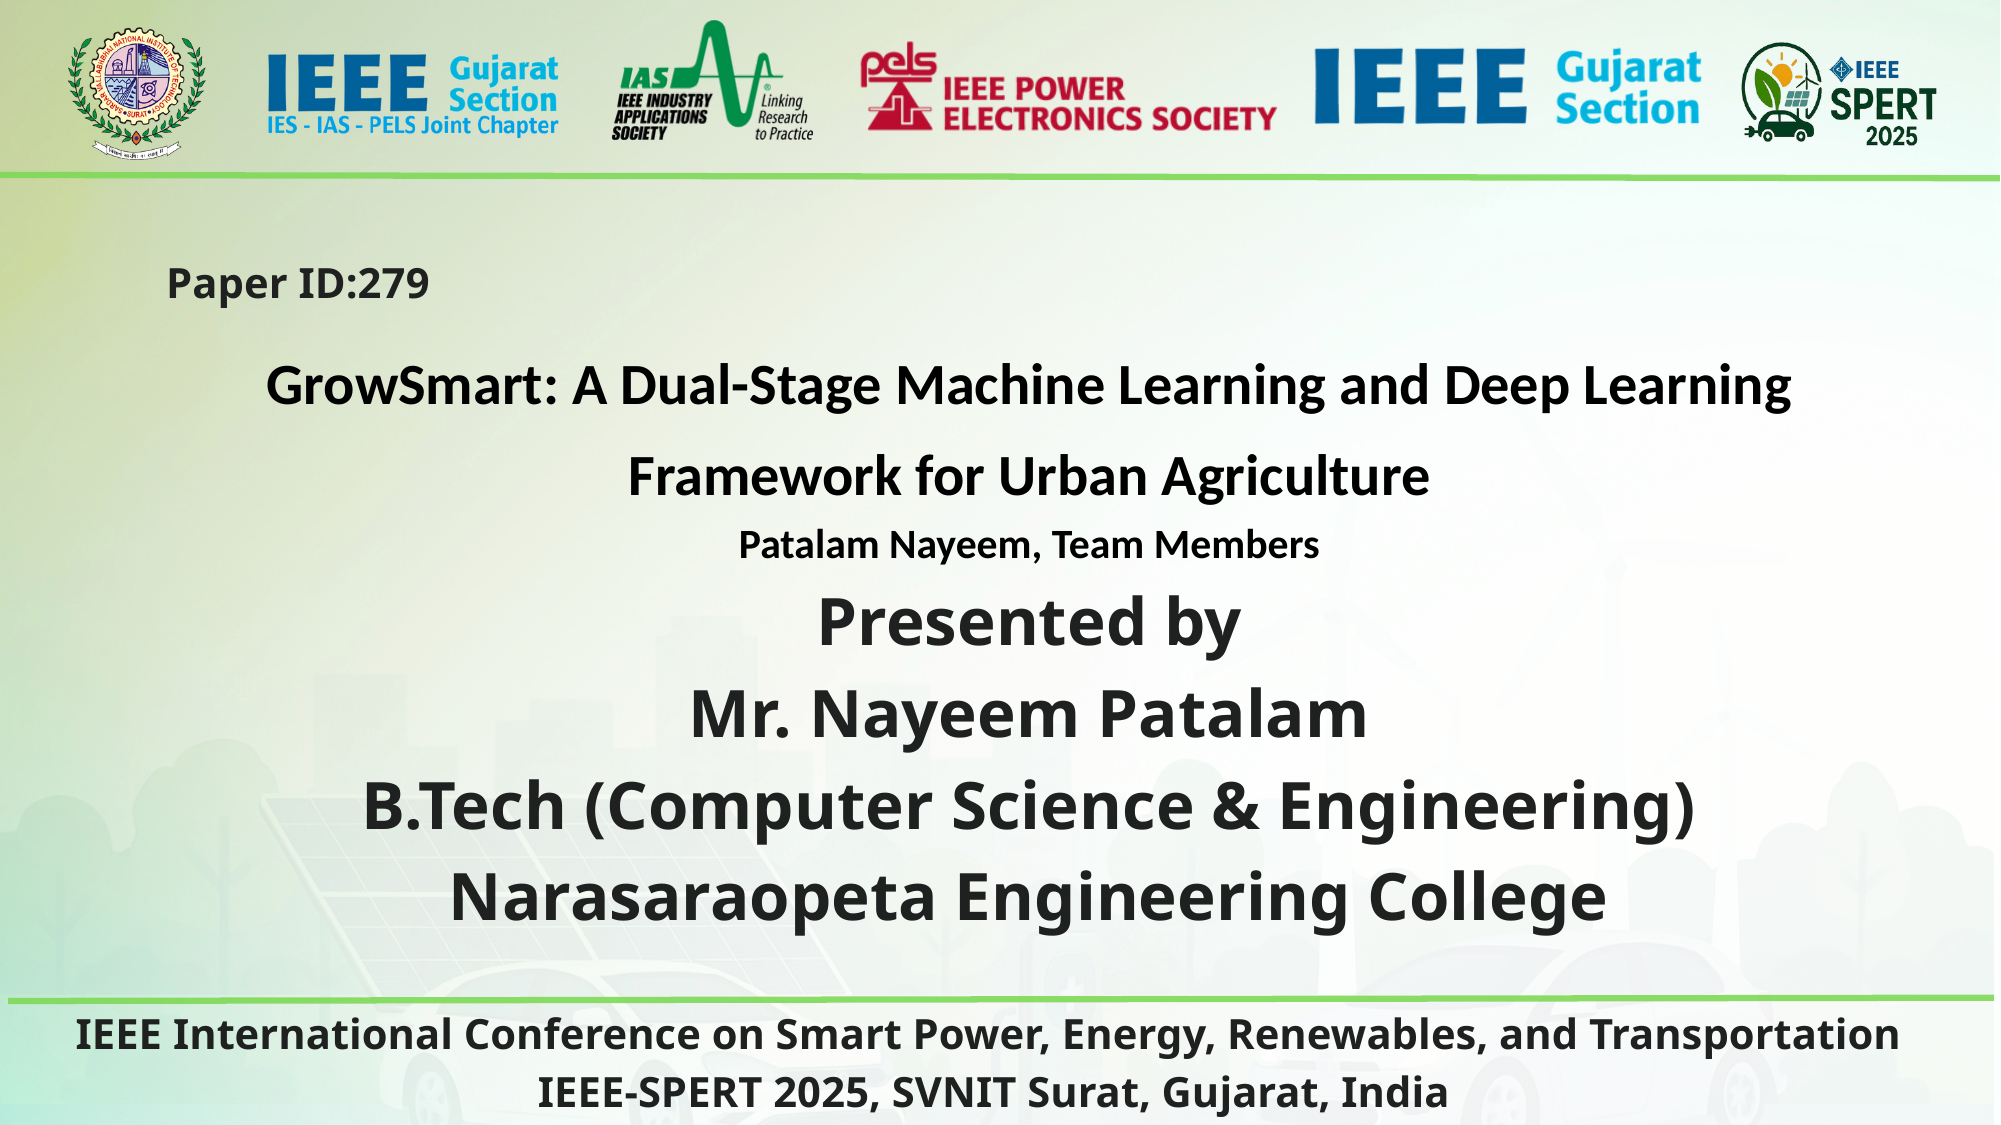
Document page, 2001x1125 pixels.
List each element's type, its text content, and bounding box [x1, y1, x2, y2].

slide_number 1 [1074, 1042, 1425, 1103]
text_box [1307, 34, 1715, 142]
text_box [67, 27, 206, 160]
text_box [856, 33, 1283, 138]
text_box [1995, 0, 2000, 178]
text_box [262, 43, 568, 139]
text_box [0, 0, 1995, 1125]
text_box [1739, 34, 1938, 150]
text_box IEEE International Conference on Smart Power, Energy, Renewables, and Transportation IEEE-SPERT 2025, SVNIT Surat, Gujarat, India [50, 999, 1938, 1116]
text_box GrowSmart: A Dual-Stage Machine Learning and Deep Learning Framework for Urban Agriculture Patalam Nayeem, Team Members Presented by Mr. Nayeem Patalam B.Tech (Computer Science & Engineering) Narasaraopeta Engineering College [237, 324, 1822, 999]
text_box [602, 10, 823, 150]
text_box Paper ID:279 [149, 222, 458, 307]
text_box [1995, 179, 2000, 1125]
